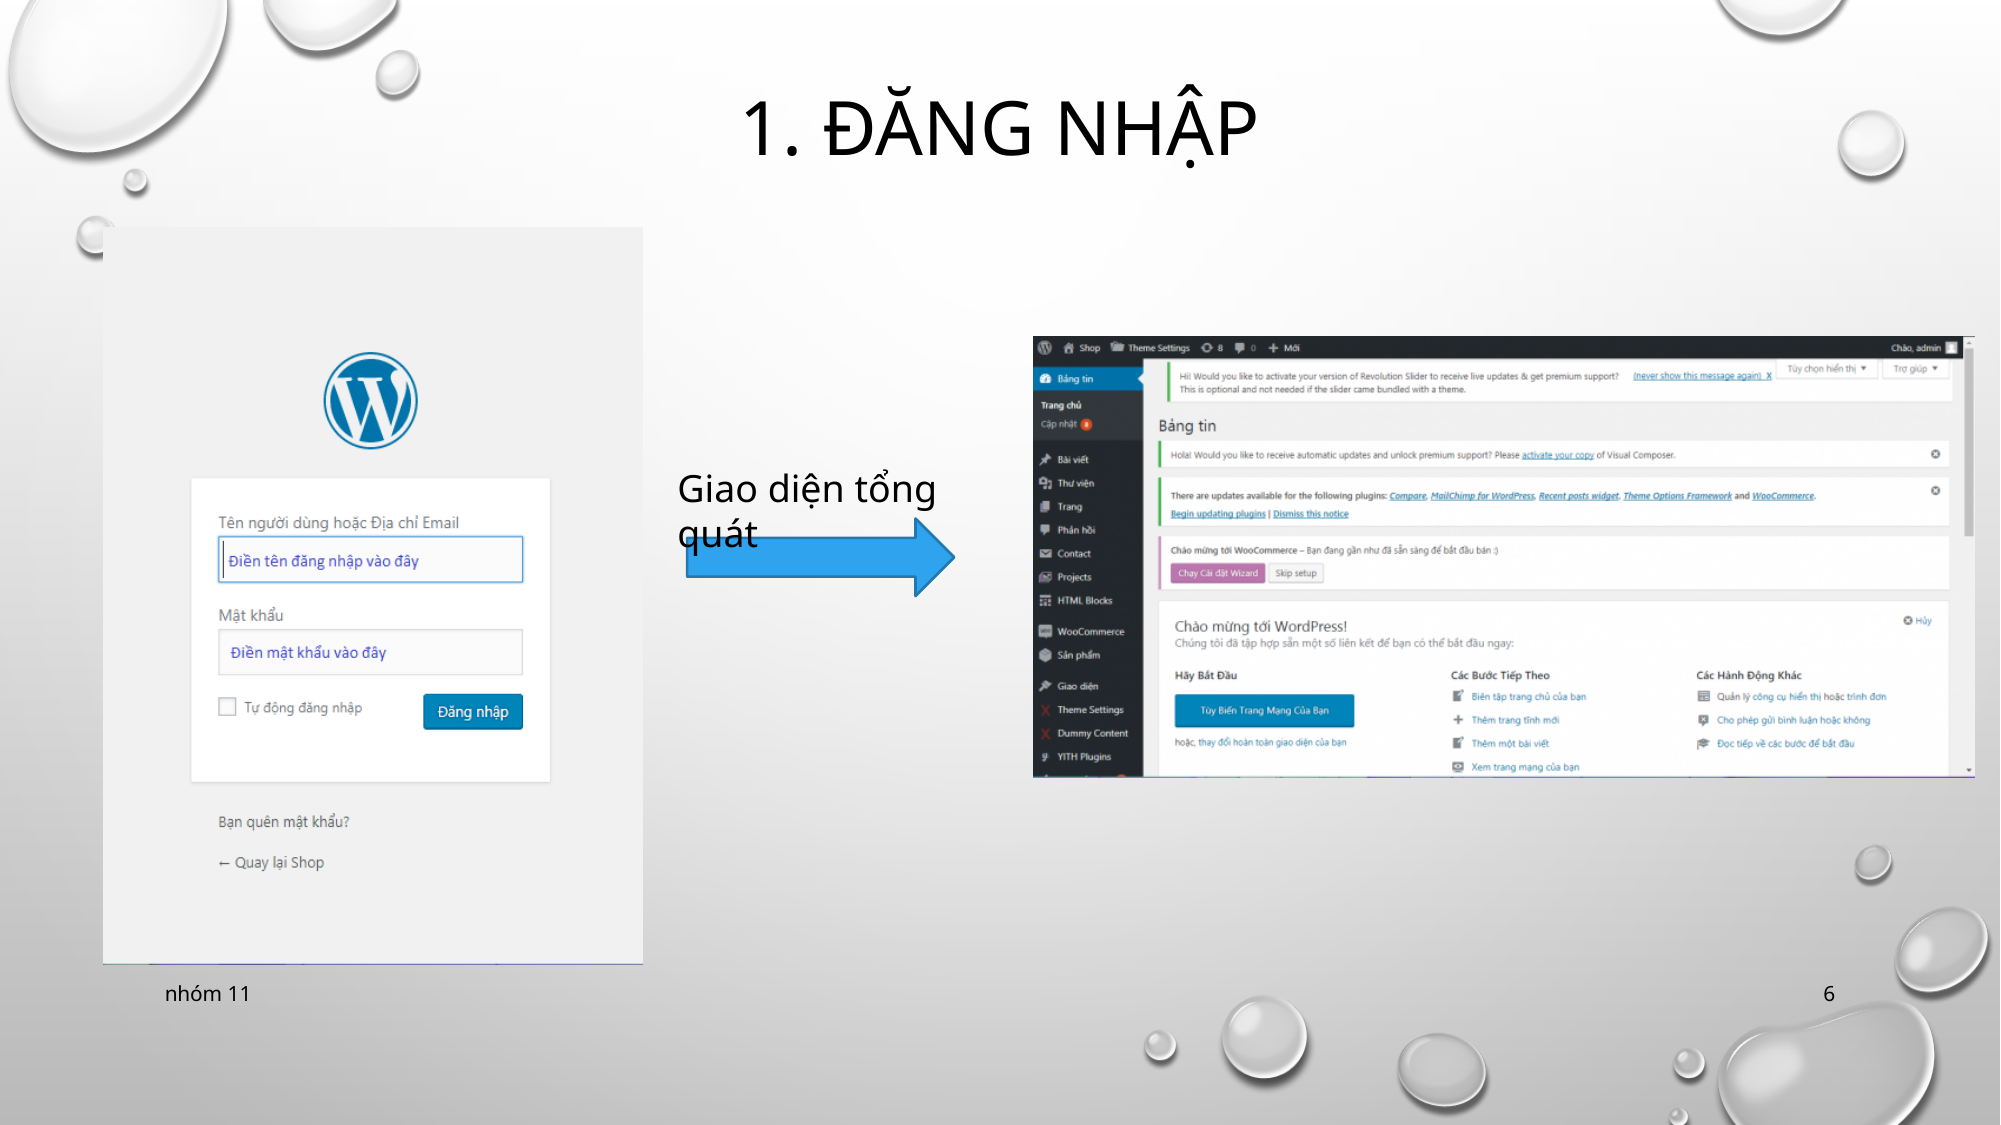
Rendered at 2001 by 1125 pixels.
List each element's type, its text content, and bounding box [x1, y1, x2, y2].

slide_number 6 [1724, 965, 1851, 1025]
picture [0, 0, 2000, 1125]
text_box Giao diện tổng quát [662, 457, 1010, 563]
footer nhóm 11 [149, 965, 1245, 1025]
text_box [685, 563, 951, 598]
title 1. Đăng nhập [149, 0, 1851, 262]
